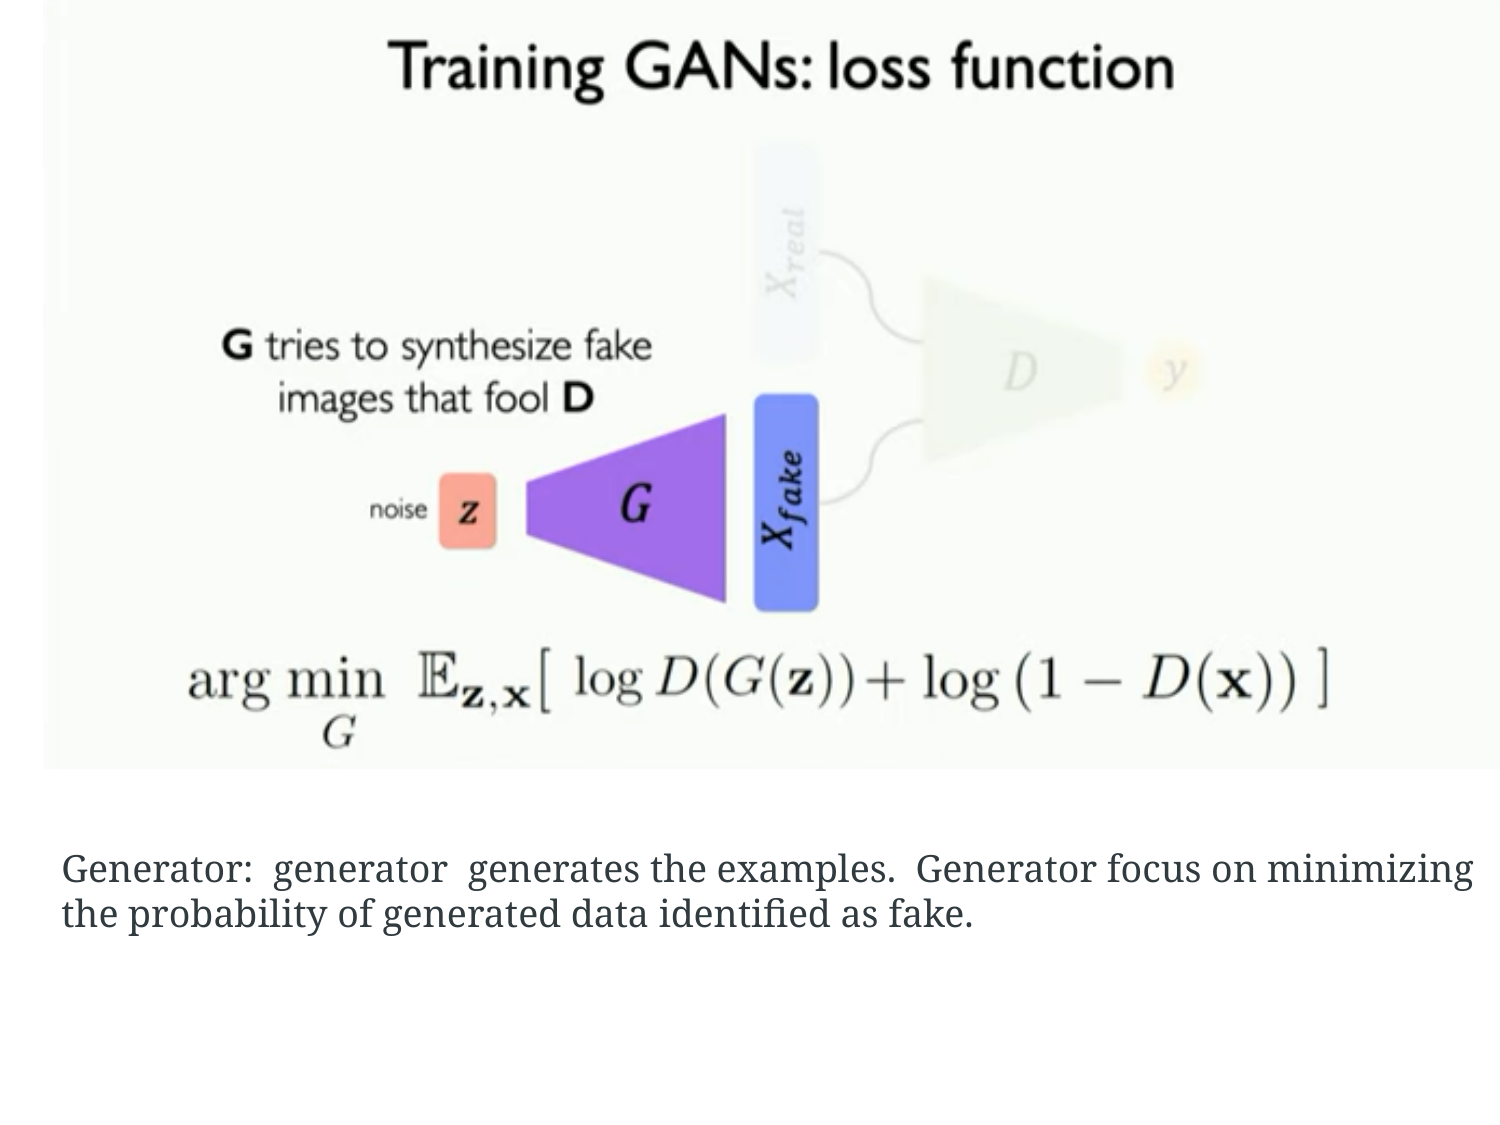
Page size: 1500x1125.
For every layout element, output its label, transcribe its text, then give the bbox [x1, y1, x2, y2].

text_box Generator: generator generates the examples. Generator focus on minimizing the probability of generated data identified as fake. [46, 837, 1497, 988]
picture [43, 0, 1500, 769]
